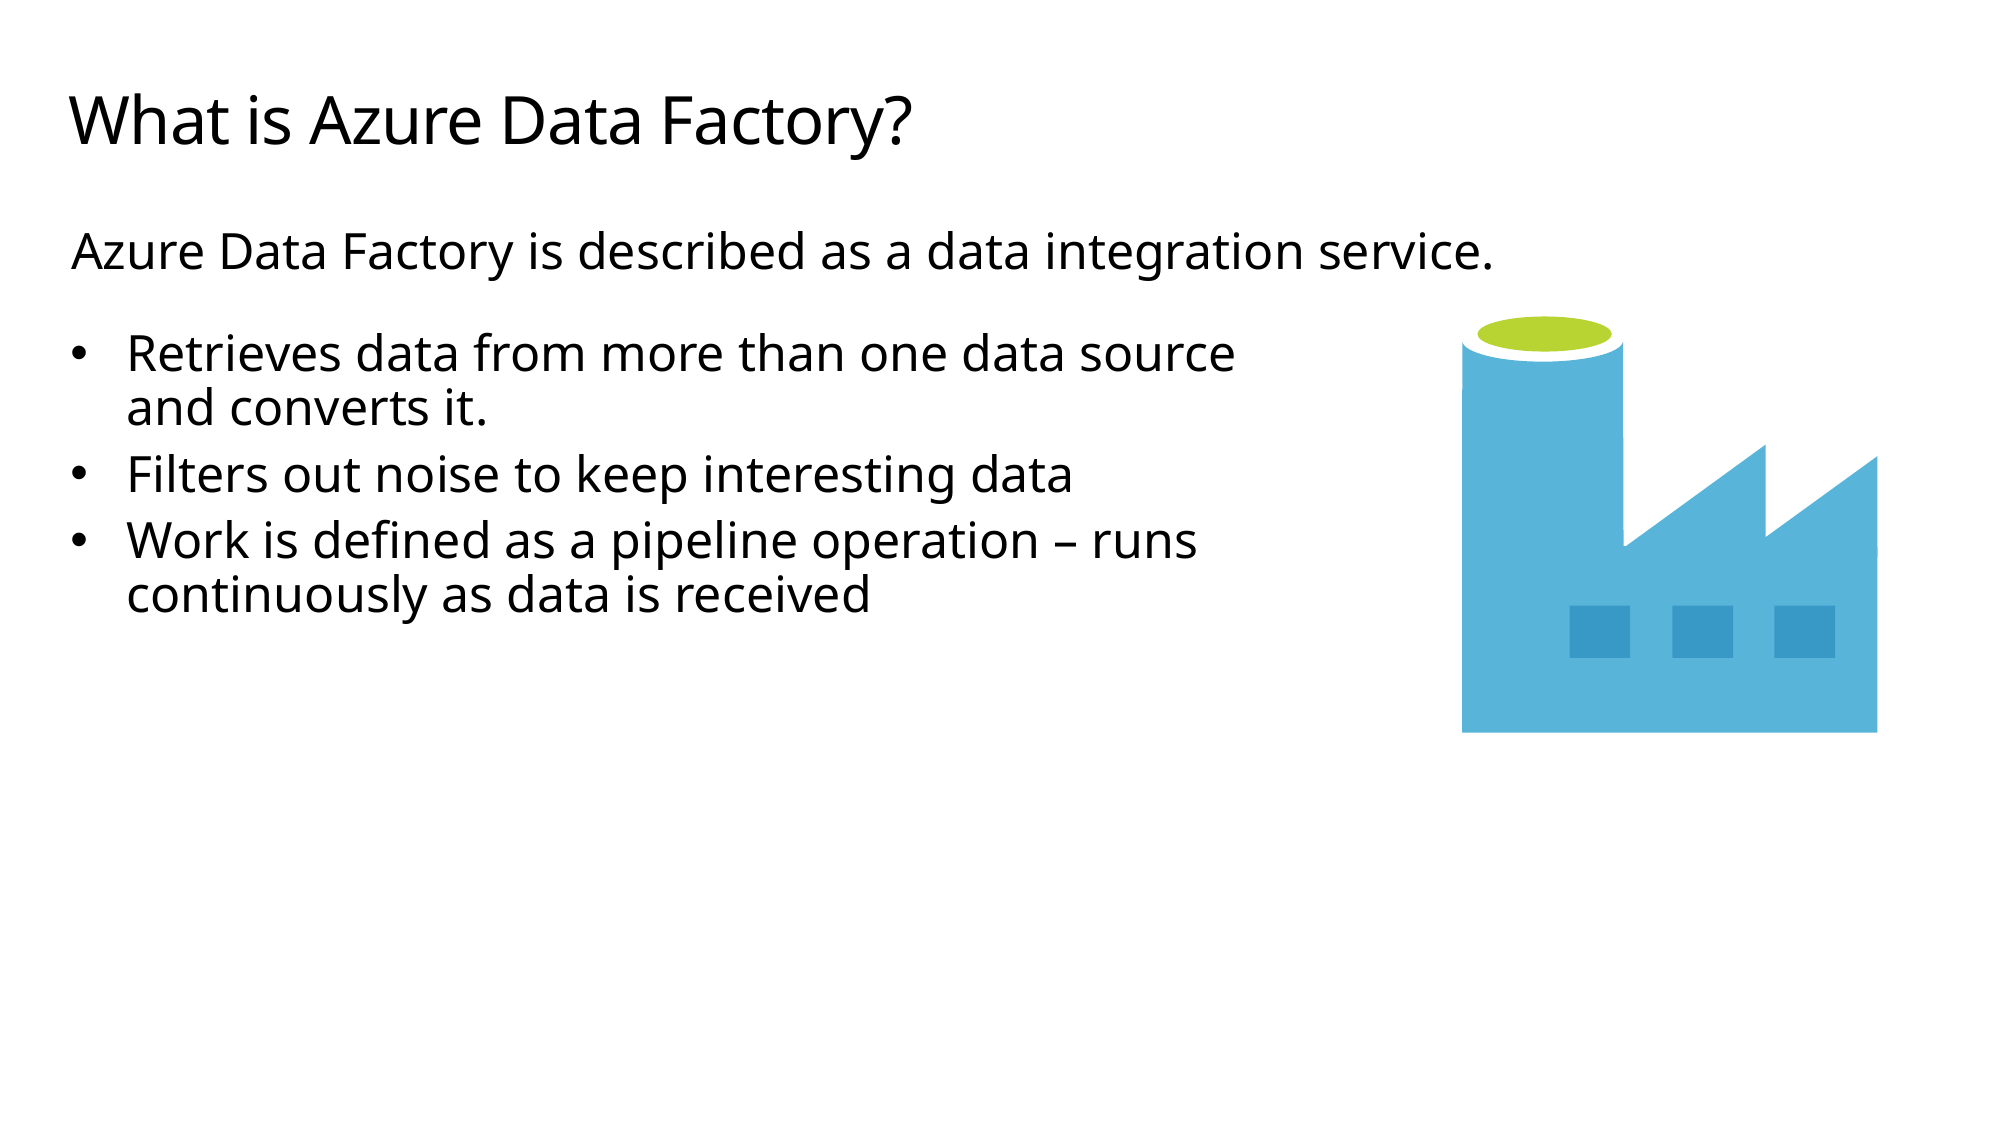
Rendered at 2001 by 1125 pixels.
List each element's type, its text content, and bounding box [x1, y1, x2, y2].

picture [1447, 304, 1885, 733]
text_box Retrieves data from more than one data source and converts it. Filters out noise to keep interesting data Work is defined as a pipeline operation – runs continuously as data is received [40, 304, 1356, 648]
title What is Azure Data Factory? [68, 72, 1930, 178]
text_box Azure Data Factory is described as a data integration service. [41, 202, 1977, 305]
